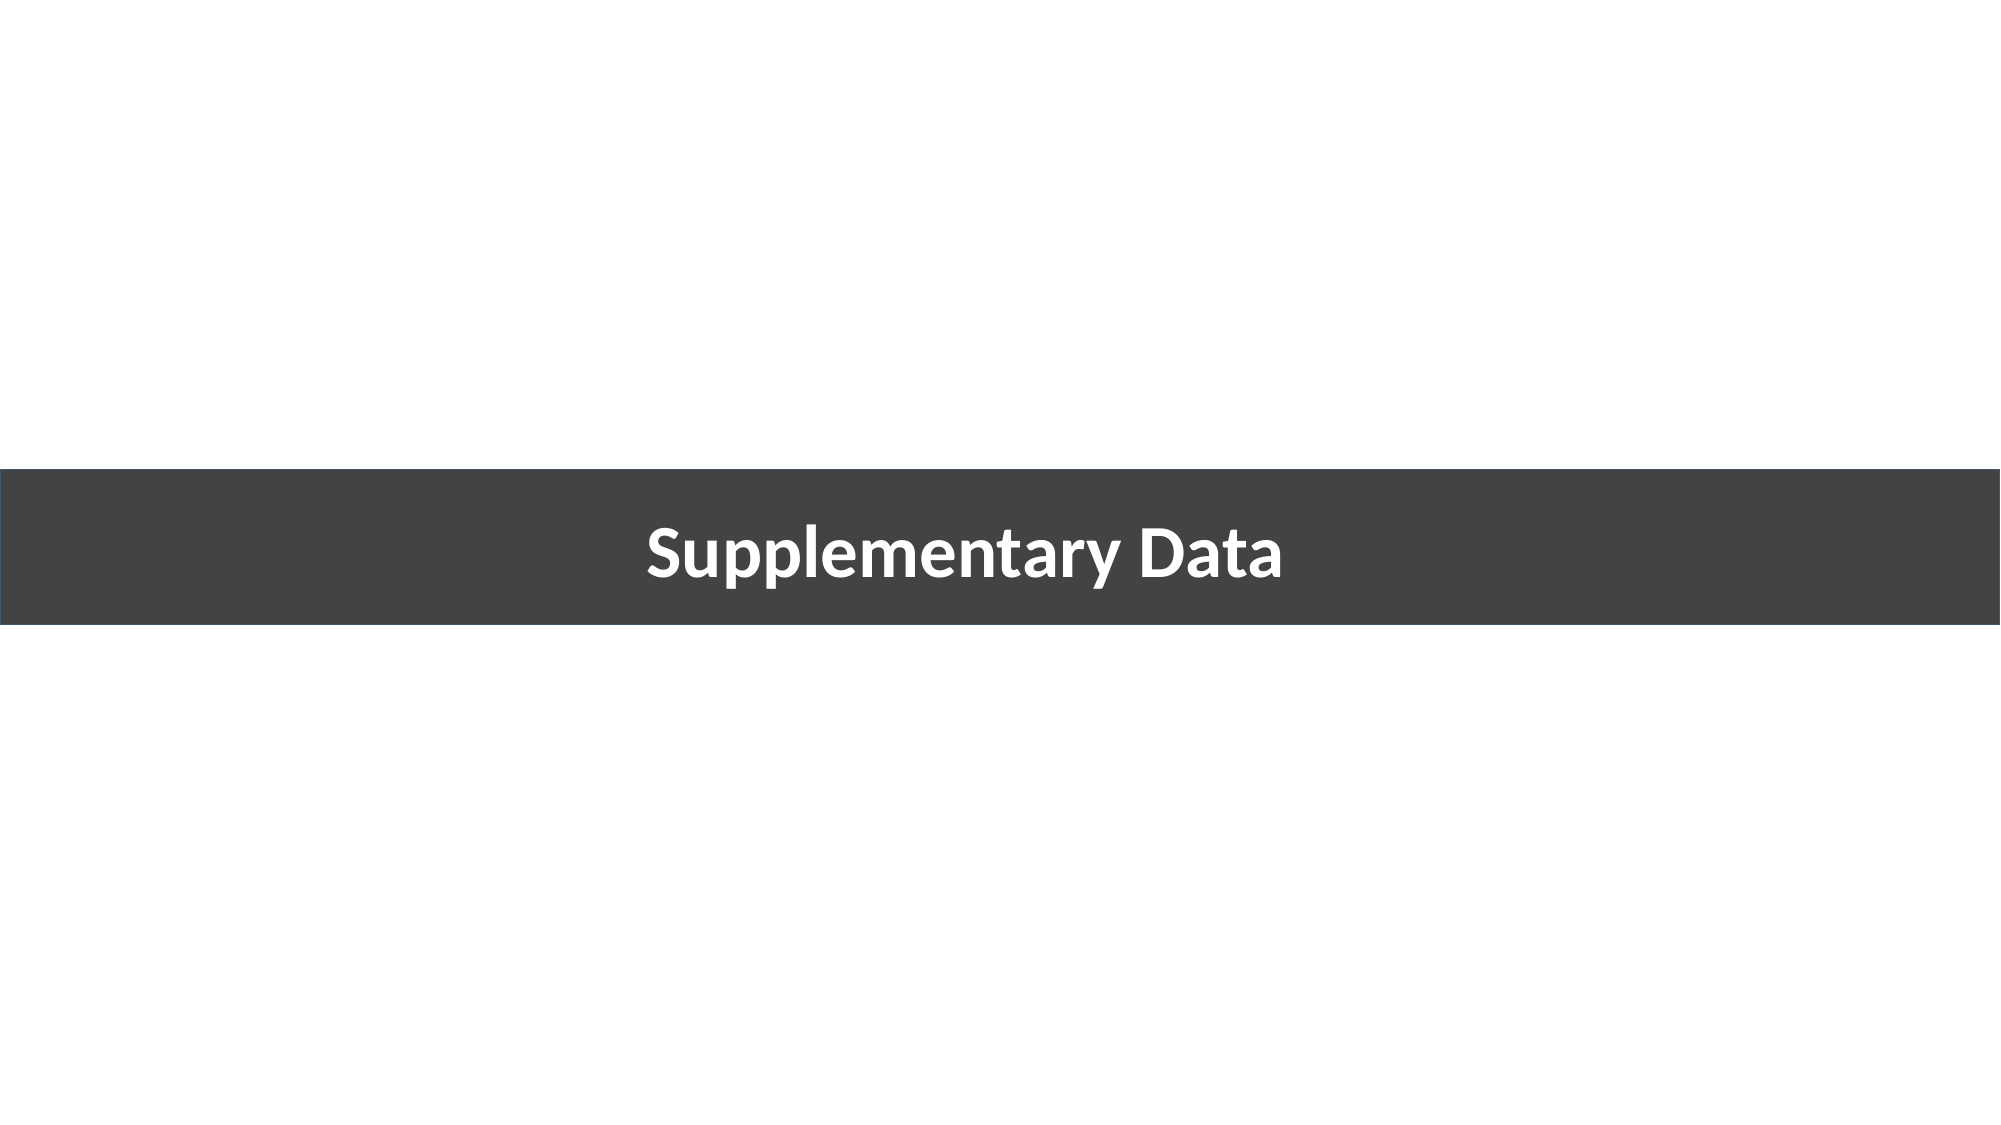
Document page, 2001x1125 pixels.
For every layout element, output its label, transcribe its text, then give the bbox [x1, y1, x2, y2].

text_box Supplementary Data [631, 495, 1511, 600]
text_box [0, 469, 2000, 625]
